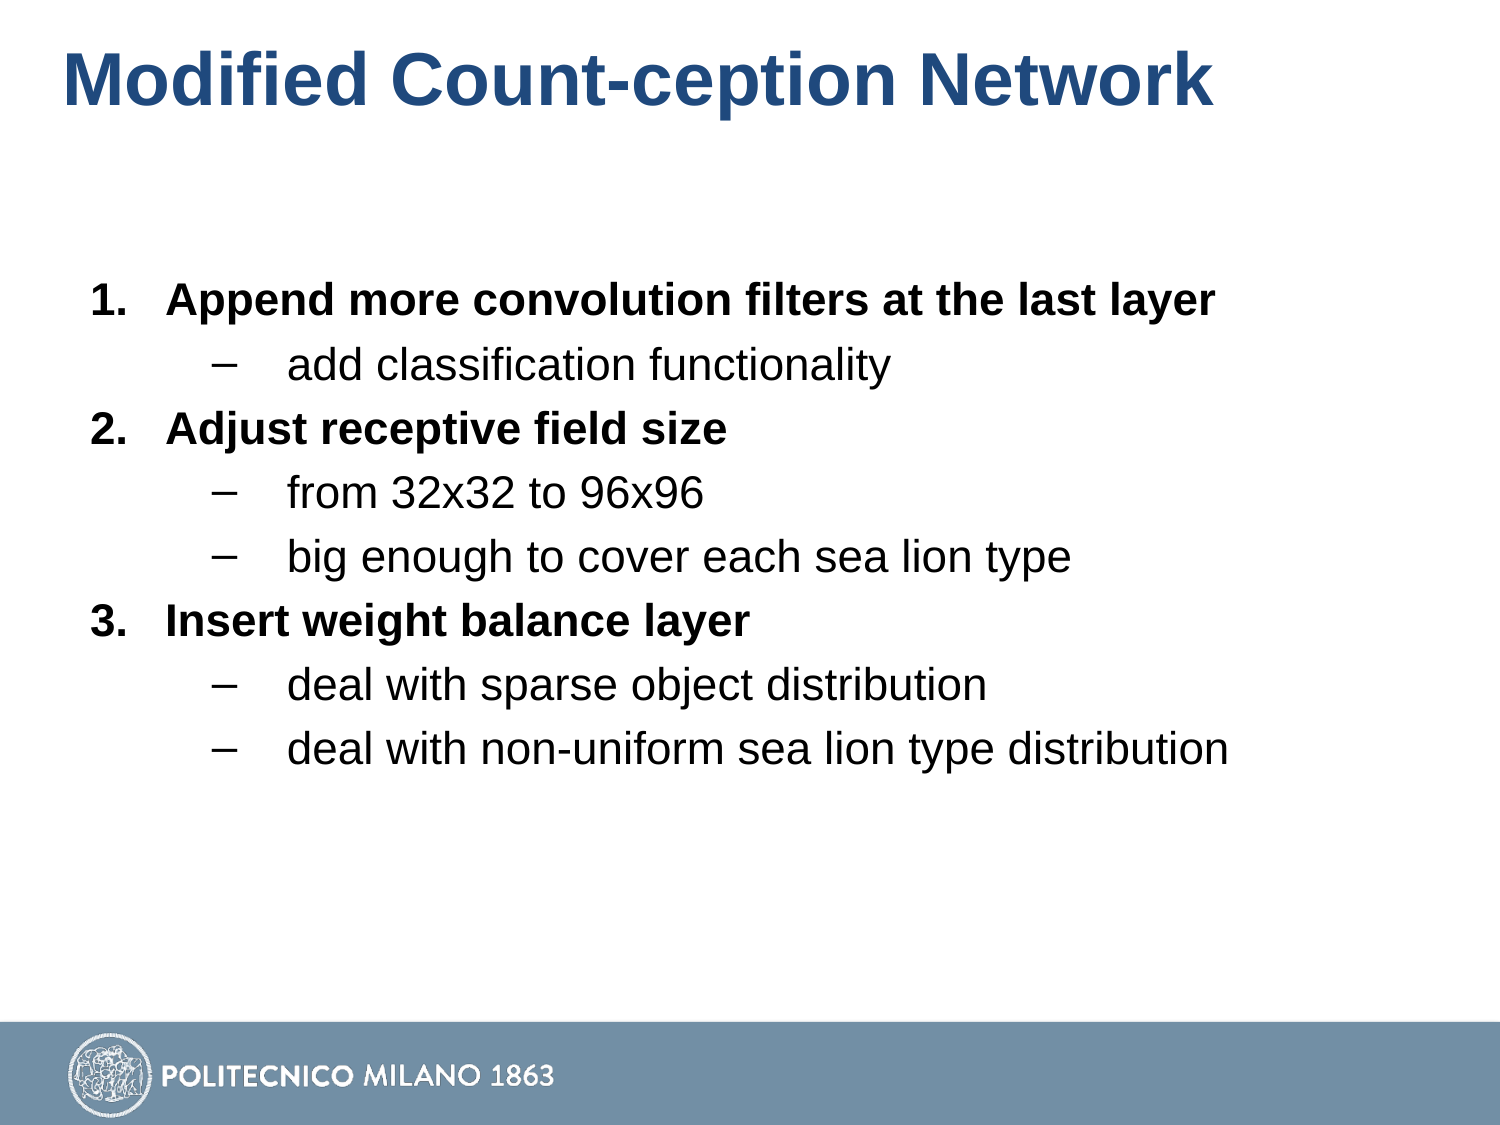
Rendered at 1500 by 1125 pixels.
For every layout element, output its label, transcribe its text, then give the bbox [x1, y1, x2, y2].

list Append more convolution filters at the last layer add classification functionality Adjust receptive field size from 32x32 to 96x96 big enough to cover each sea lion type Insert weight balance layer deal with sparse object distribution deal with non-uniform sea lion type distribution [75, 262, 1441, 1005]
picture [62, 1027, 561, 1122]
title Modified Count-ception Network [47, 22, 1455, 161]
